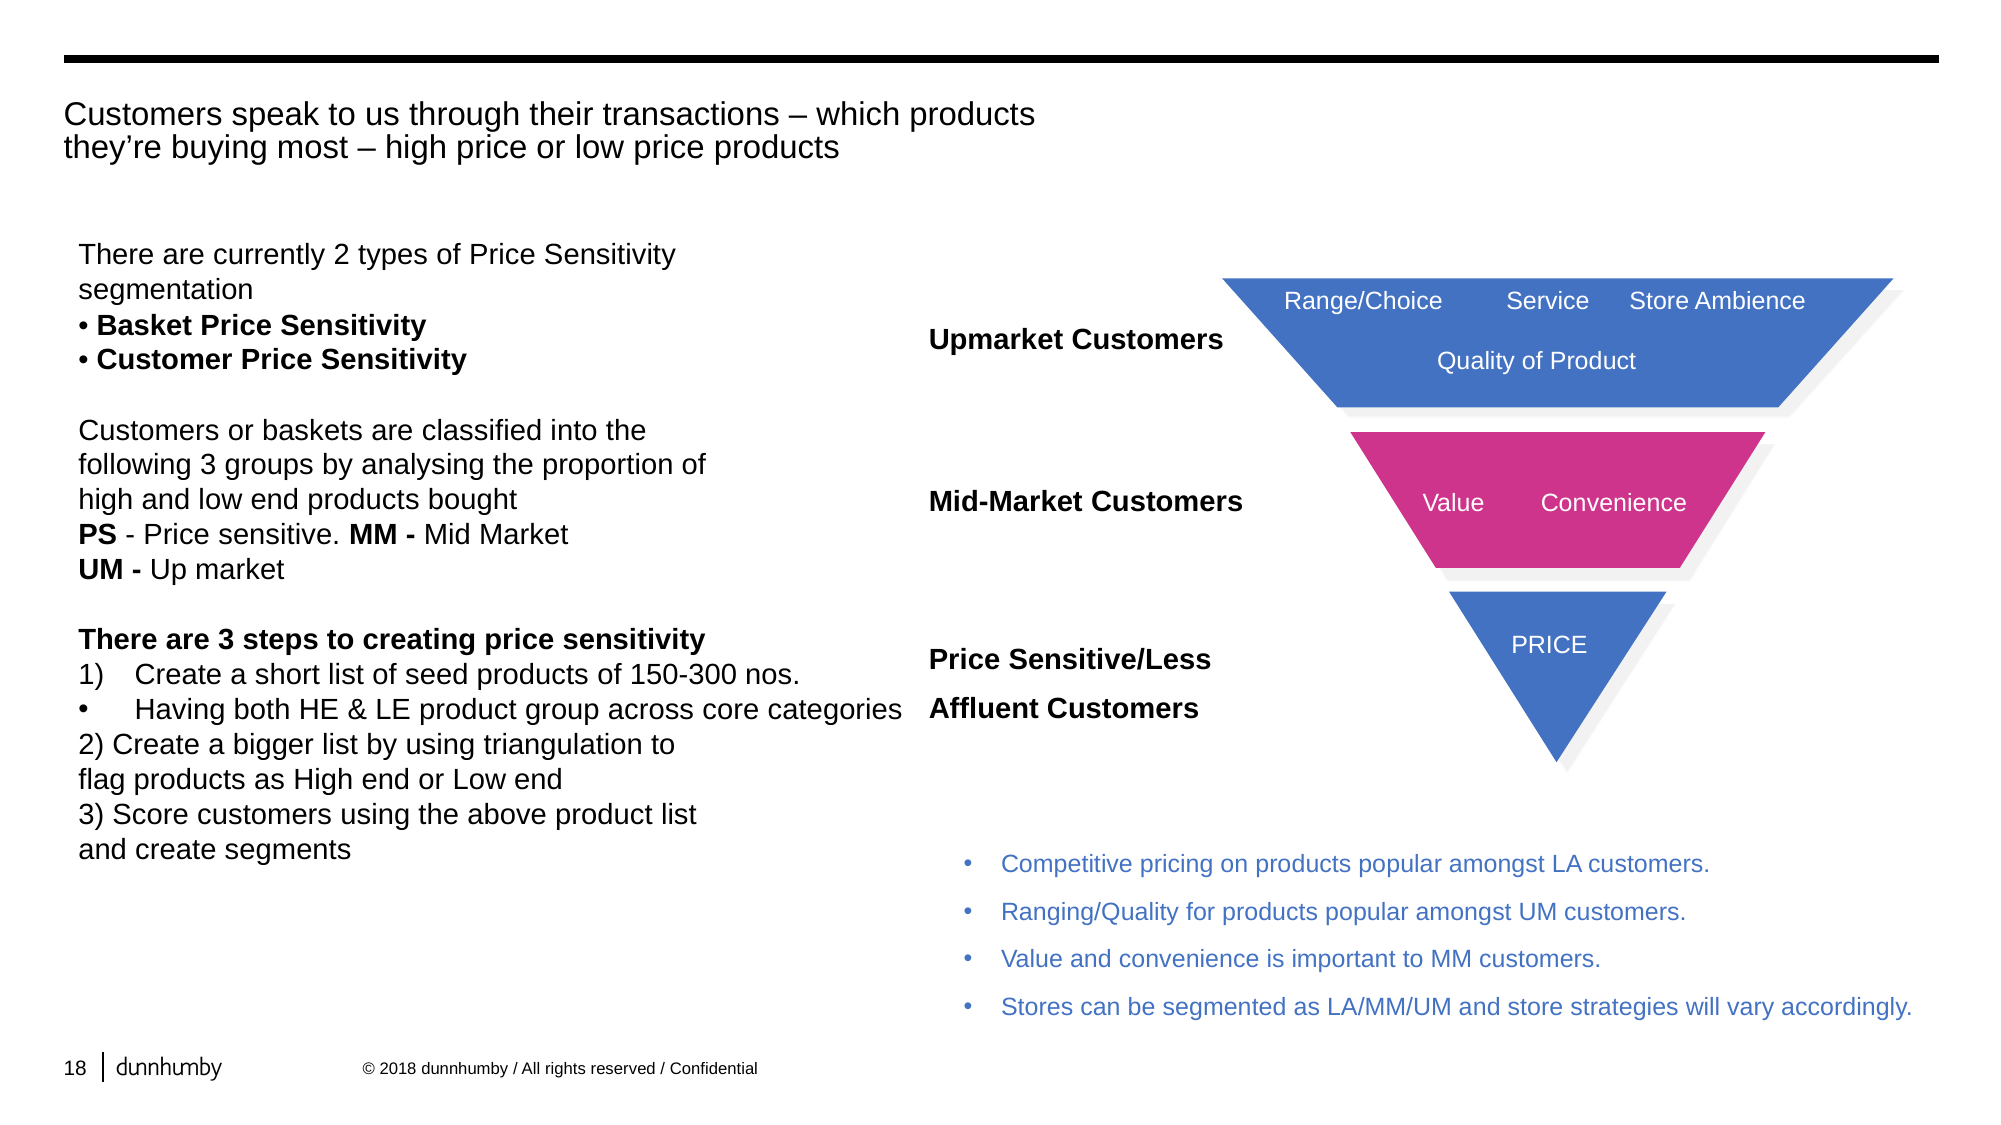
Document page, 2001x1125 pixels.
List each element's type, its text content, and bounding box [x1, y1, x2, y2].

text_box Competitive pricing on products popular amongst LA customers. Ranging/Quality for products popular amongst UM customers. Value and convenience is important to MM customers. Stores can be segmented as LA/MM/UM and store strategies will vary accordingly. [948, 843, 1985, 998]
picture [116, 1056, 223, 1081]
list There are currently 2 types of Price Sensitivity segmentation • Basket Price Sensitivity • Customer Price Sensitivity Customers or baskets are classified into the following 3 groups by analysing the proportion of high and low end products bought PS - Price sensitive. MM - Mid Market UM - Up market There are 3 steps to creating price sensitivity Create a short list of seed products of 150-300 nos. Having both HE & LE product group across core categories 2) Create a bigger list by using triangulation to flag products as High end or Low end 3) Score customers using the above product list and create segments [63, 228, 1939, 1004]
slide_number 18 [63, 1037, 103, 1098]
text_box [916, 278, 1894, 763]
title Customers speak to us through their transactions – which products they’re buying most – high price or low price products [63, 98, 1939, 166]
